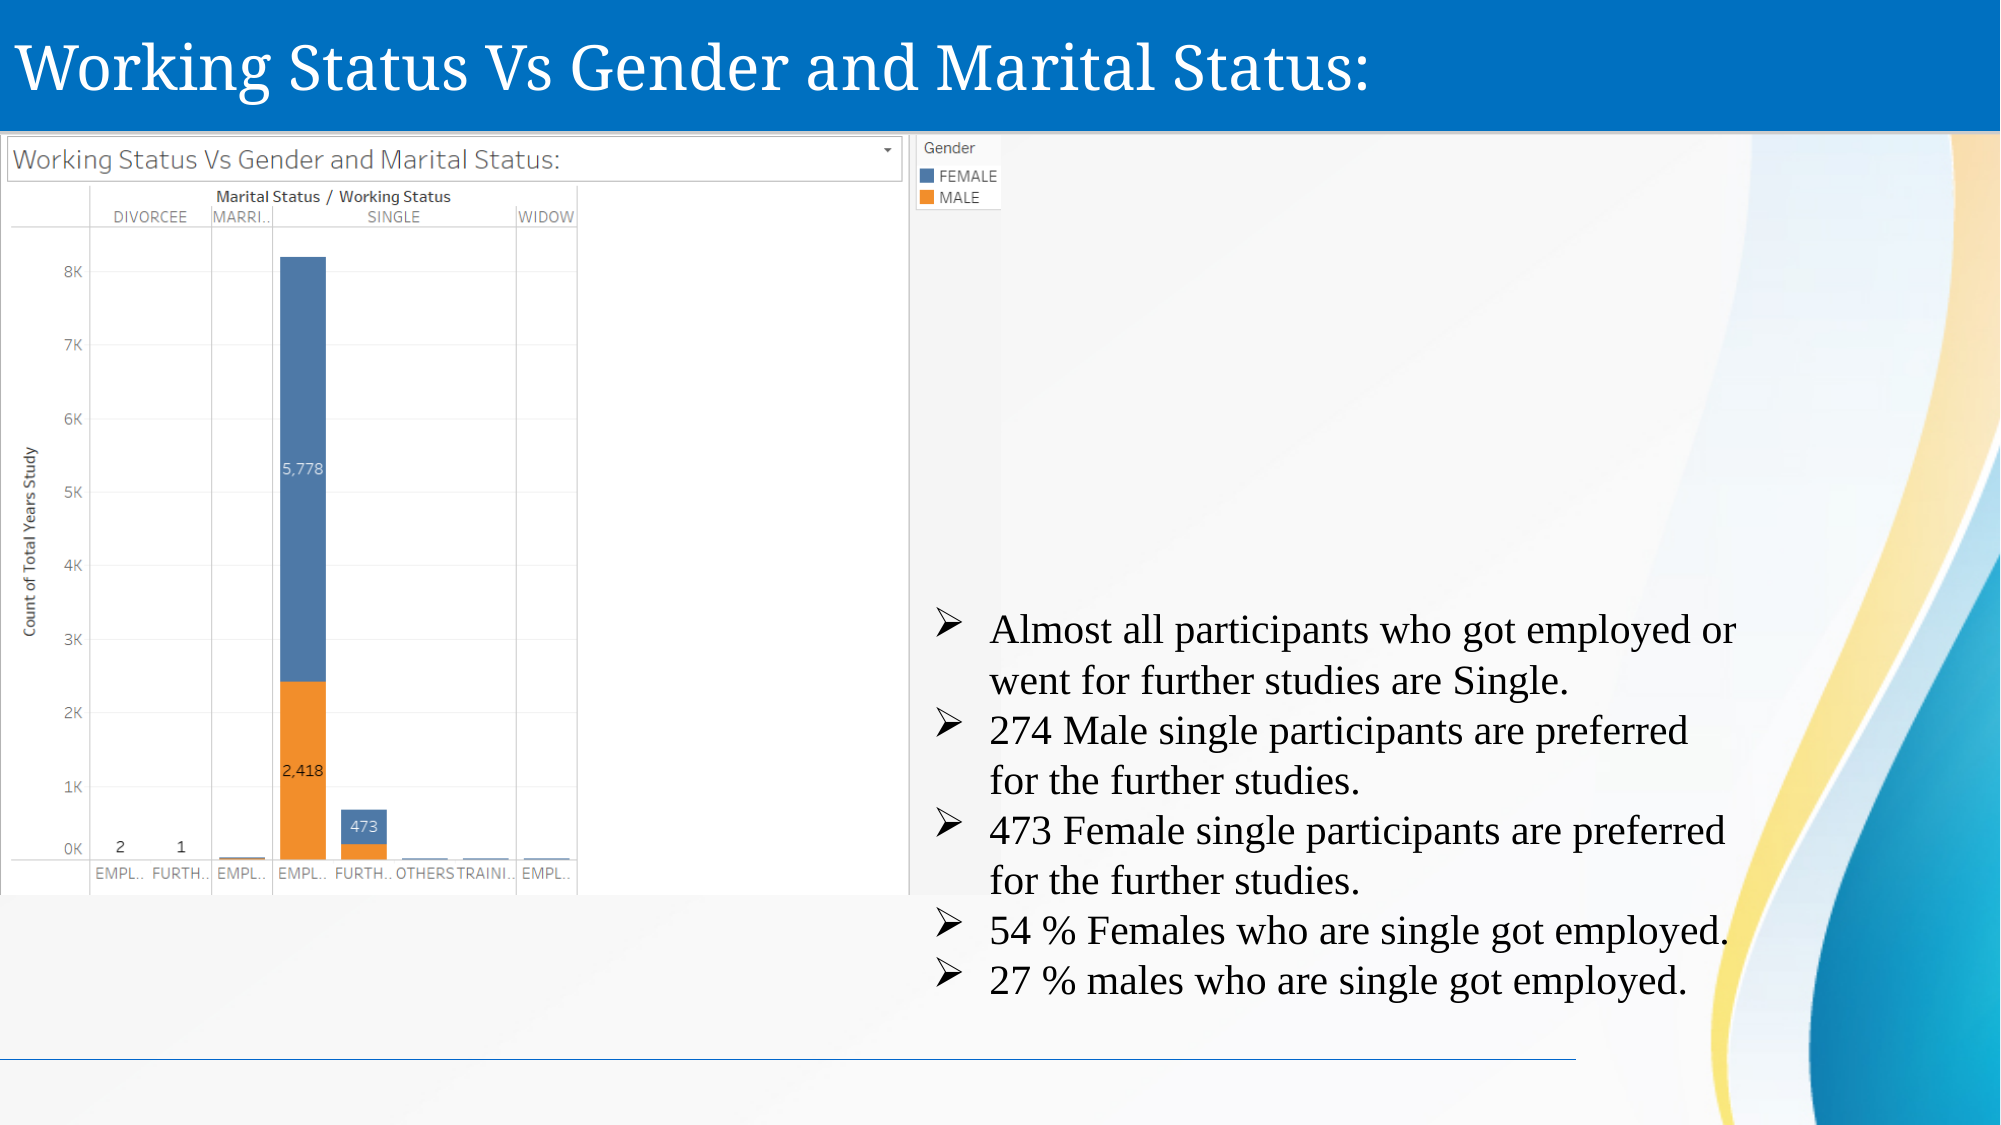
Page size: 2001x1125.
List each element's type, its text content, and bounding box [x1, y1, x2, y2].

picture [0, 0, 2001, 1125]
text_box Working Status Vs Gender and Marital Status: [0, 0, 2000, 131]
text_box Almost all participants who got employed or went for further studies are Single. 274 Male single participants are preferred for the further studies. 473 Female single participants are preferred for the further studies. 54 % Females who are single got employed. 27 % males who are single got employed. [918, 594, 1758, 1055]
